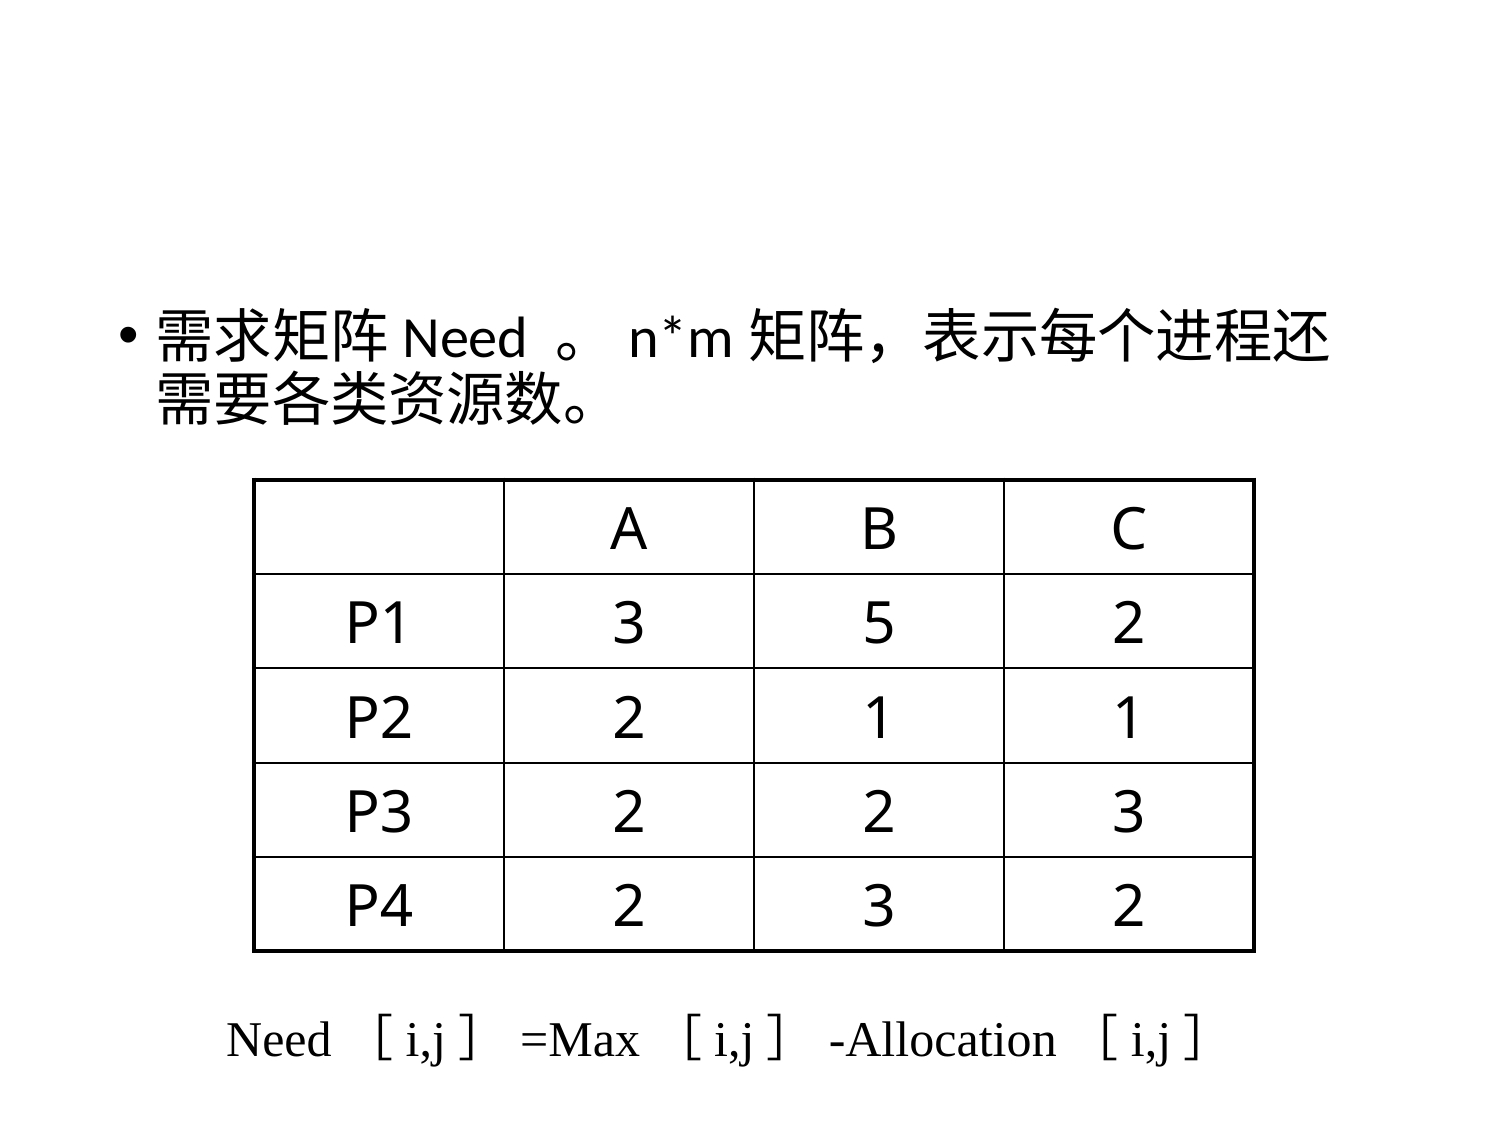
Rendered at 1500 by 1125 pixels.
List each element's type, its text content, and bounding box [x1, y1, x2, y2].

table_cell 3 [1005, 764, 1252, 856]
table_header A [505, 482, 753, 573]
table_cell 2 [1005, 858, 1252, 949]
table_cell 3 [755, 858, 1003, 949]
table_cell 1 [1005, 669, 1252, 762]
table_cell 2 [1005, 575, 1252, 667]
table_header B [755, 482, 1003, 573]
table_cell P1 [256, 575, 503, 667]
table_cell 2 [505, 764, 753, 856]
table_cell 2 [505, 669, 753, 762]
table_cell 1 [755, 669, 1003, 762]
text_box Need［i,j］=Max［i,j］-Allocation［i,j］ [211, 999, 1260, 1075]
table_cell P4 [256, 858, 503, 949]
table_cell 2 [505, 858, 753, 949]
list 需求矩阵Need 。n*m矩阵，表示每个进程还需要各类资源数。 [103, 299, 1397, 1014]
table_cell P3 [256, 764, 503, 856]
table_header C [1005, 482, 1252, 573]
table_header [256, 482, 503, 573]
table_cell 5 [755, 575, 1003, 667]
table_cell 3 [505, 575, 753, 667]
table_cell 2 [755, 764, 1003, 856]
table_cell P2 [256, 669, 503, 762]
